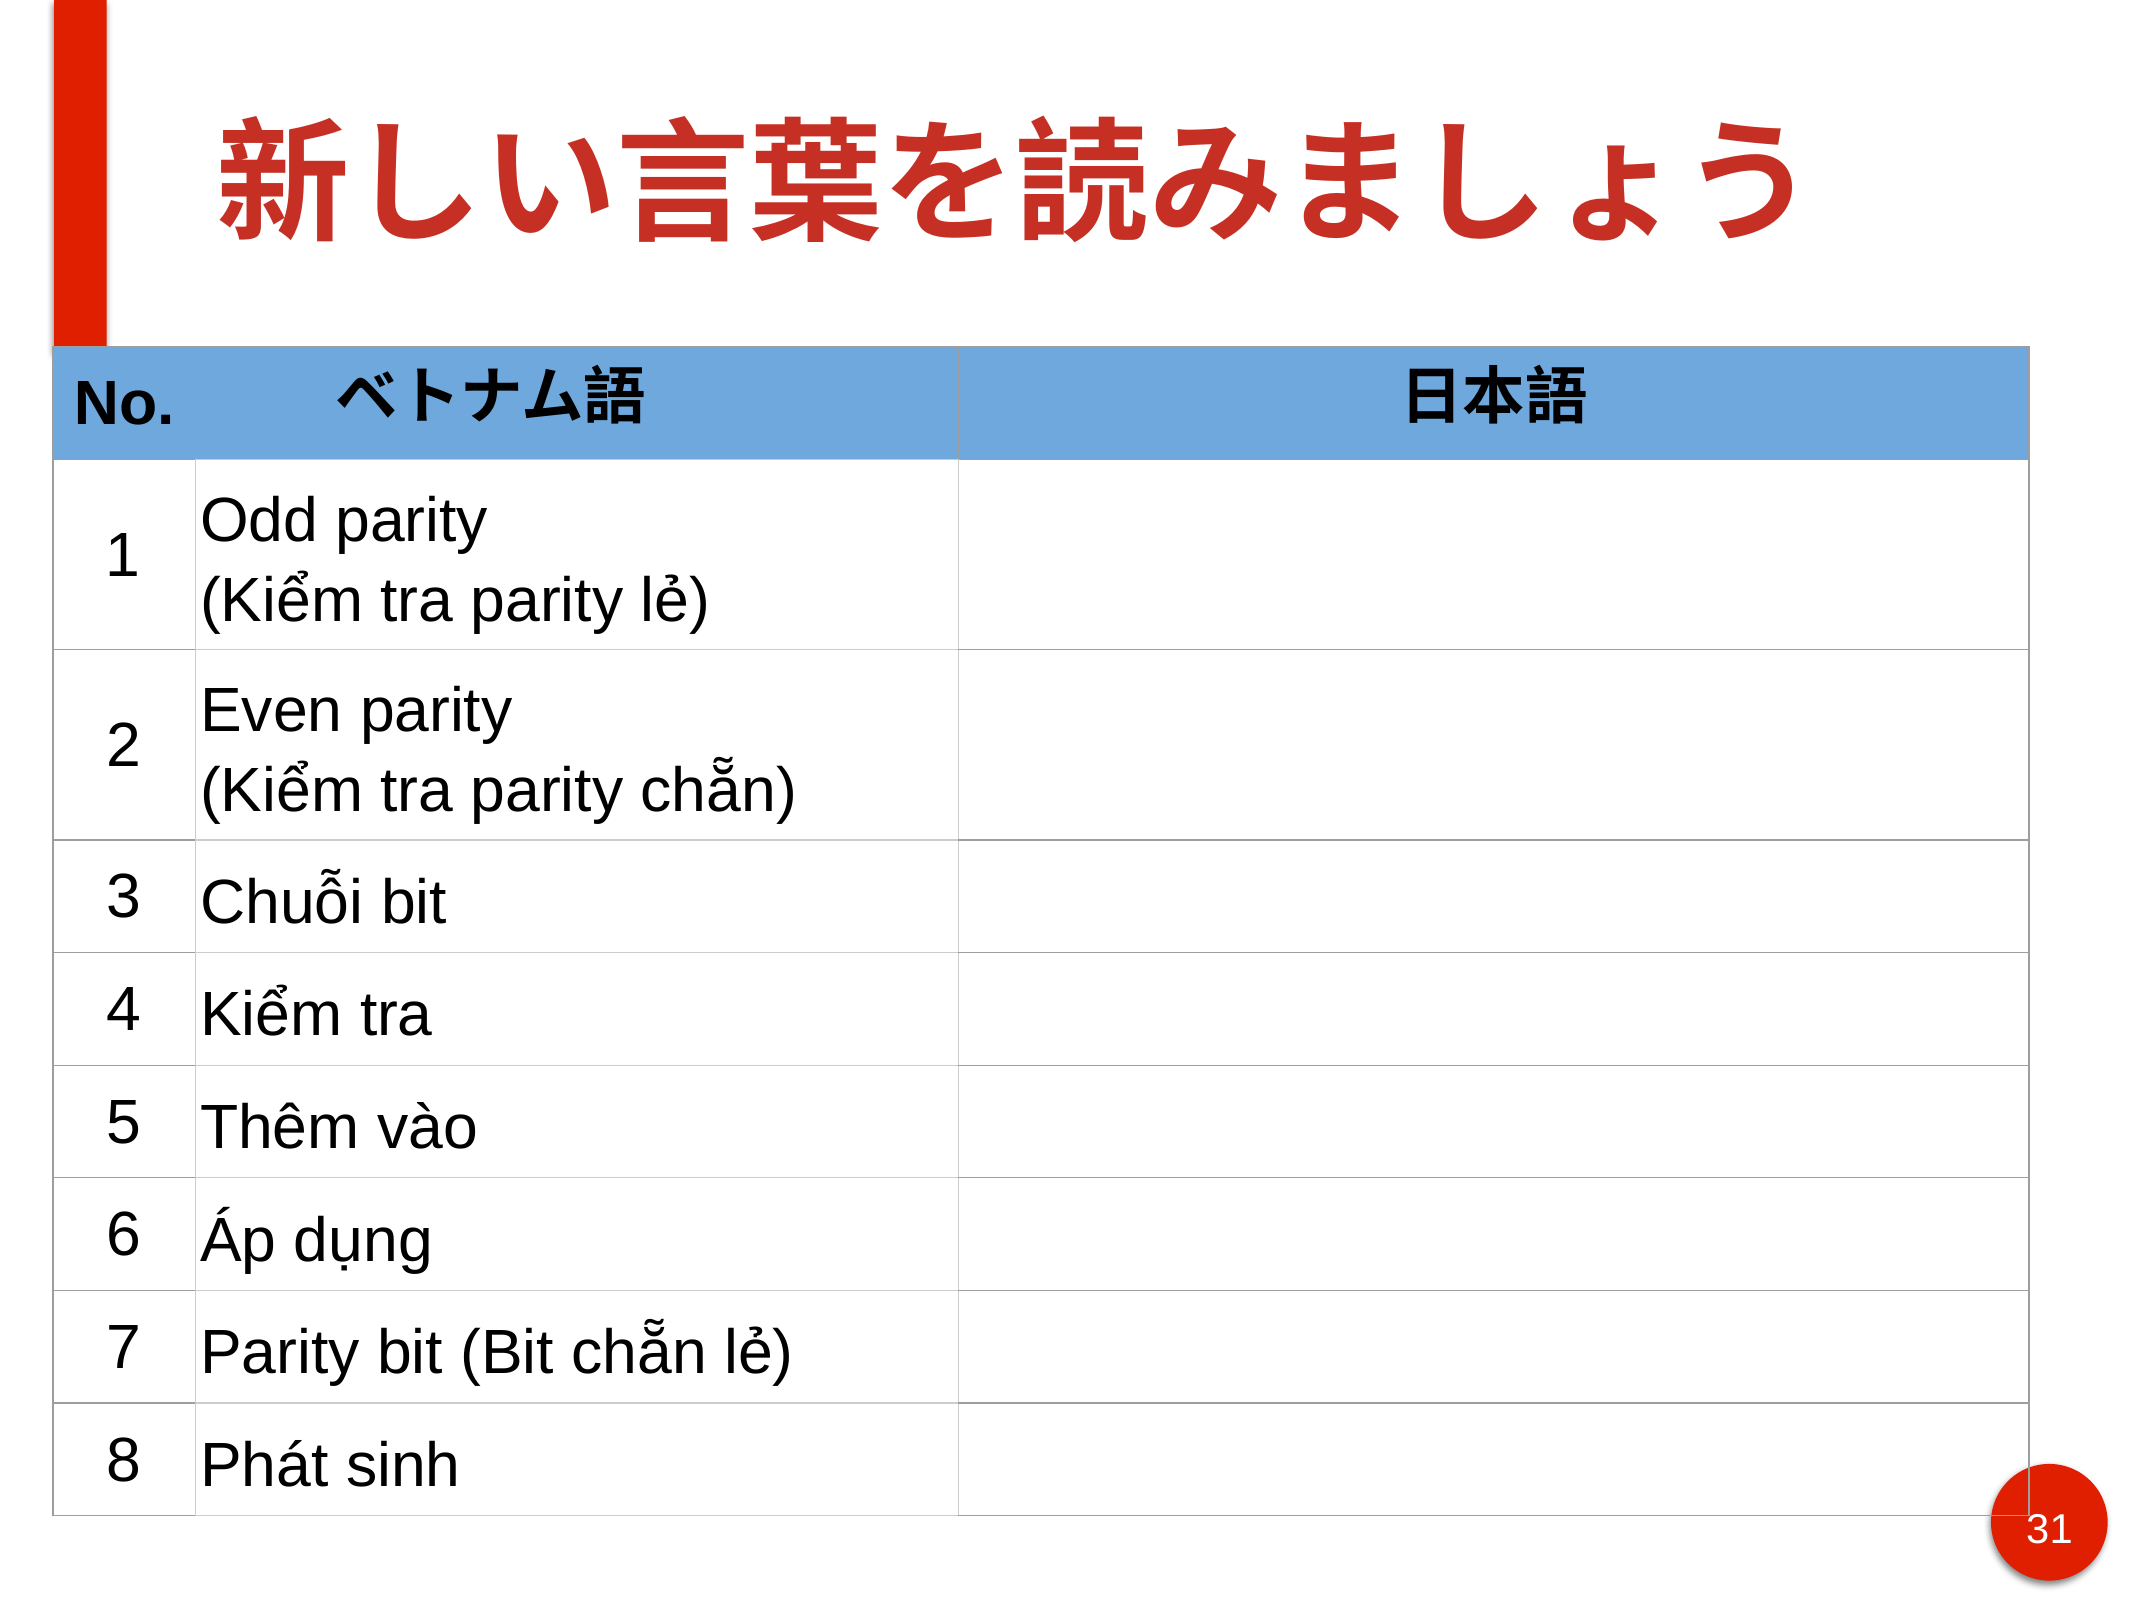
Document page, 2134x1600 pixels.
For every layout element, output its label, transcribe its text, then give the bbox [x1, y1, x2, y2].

table_cell Kiểm tra [196, 953, 958, 1065]
table_cell [959, 650, 2028, 839]
slide_number 31 [2012, 1493, 2087, 1552]
table_cell Thêm vào [196, 1066, 958, 1177]
table_cell Áp dụng [196, 1178, 958, 1290]
table_cell 8 [54, 1404, 195, 1515]
table_cell 7 [54, 1291, 195, 1402]
table_cell Even parity (Kiểm tra parity chẵn) [196, 650, 958, 839]
table_cell 1 [54, 460, 195, 649]
table_cell [959, 953, 2028, 1065]
table_cell [959, 1178, 2028, 1290]
table_header 日本語 [959, 347, 2028, 459]
title 新しい言葉を読みましょう [208, 18, 2030, 336]
table_cell [959, 1404, 2028, 1515]
table_cell Phát sinh [196, 1404, 958, 1515]
table_header No. [54, 347, 195, 459]
table_cell [959, 1066, 2028, 1177]
table_cell Odd parity (Kiểm tra parity lẻ) [196, 460, 958, 649]
table_header ベトナム語 [196, 347, 958, 459]
table_cell Chuỗi bit [196, 841, 958, 952]
table_cell [959, 460, 2028, 649]
table_cell [959, 841, 2028, 952]
table_cell 5 [54, 1066, 195, 1177]
table_cell 4 [54, 953, 195, 1065]
table_cell 6 [54, 1178, 195, 1290]
table_cell Parity bit (Bit chẵn lẻ) [196, 1291, 958, 1402]
table_cell [959, 1291, 2028, 1402]
table_cell 3 [54, 841, 195, 952]
table_cell 2 [54, 650, 195, 839]
